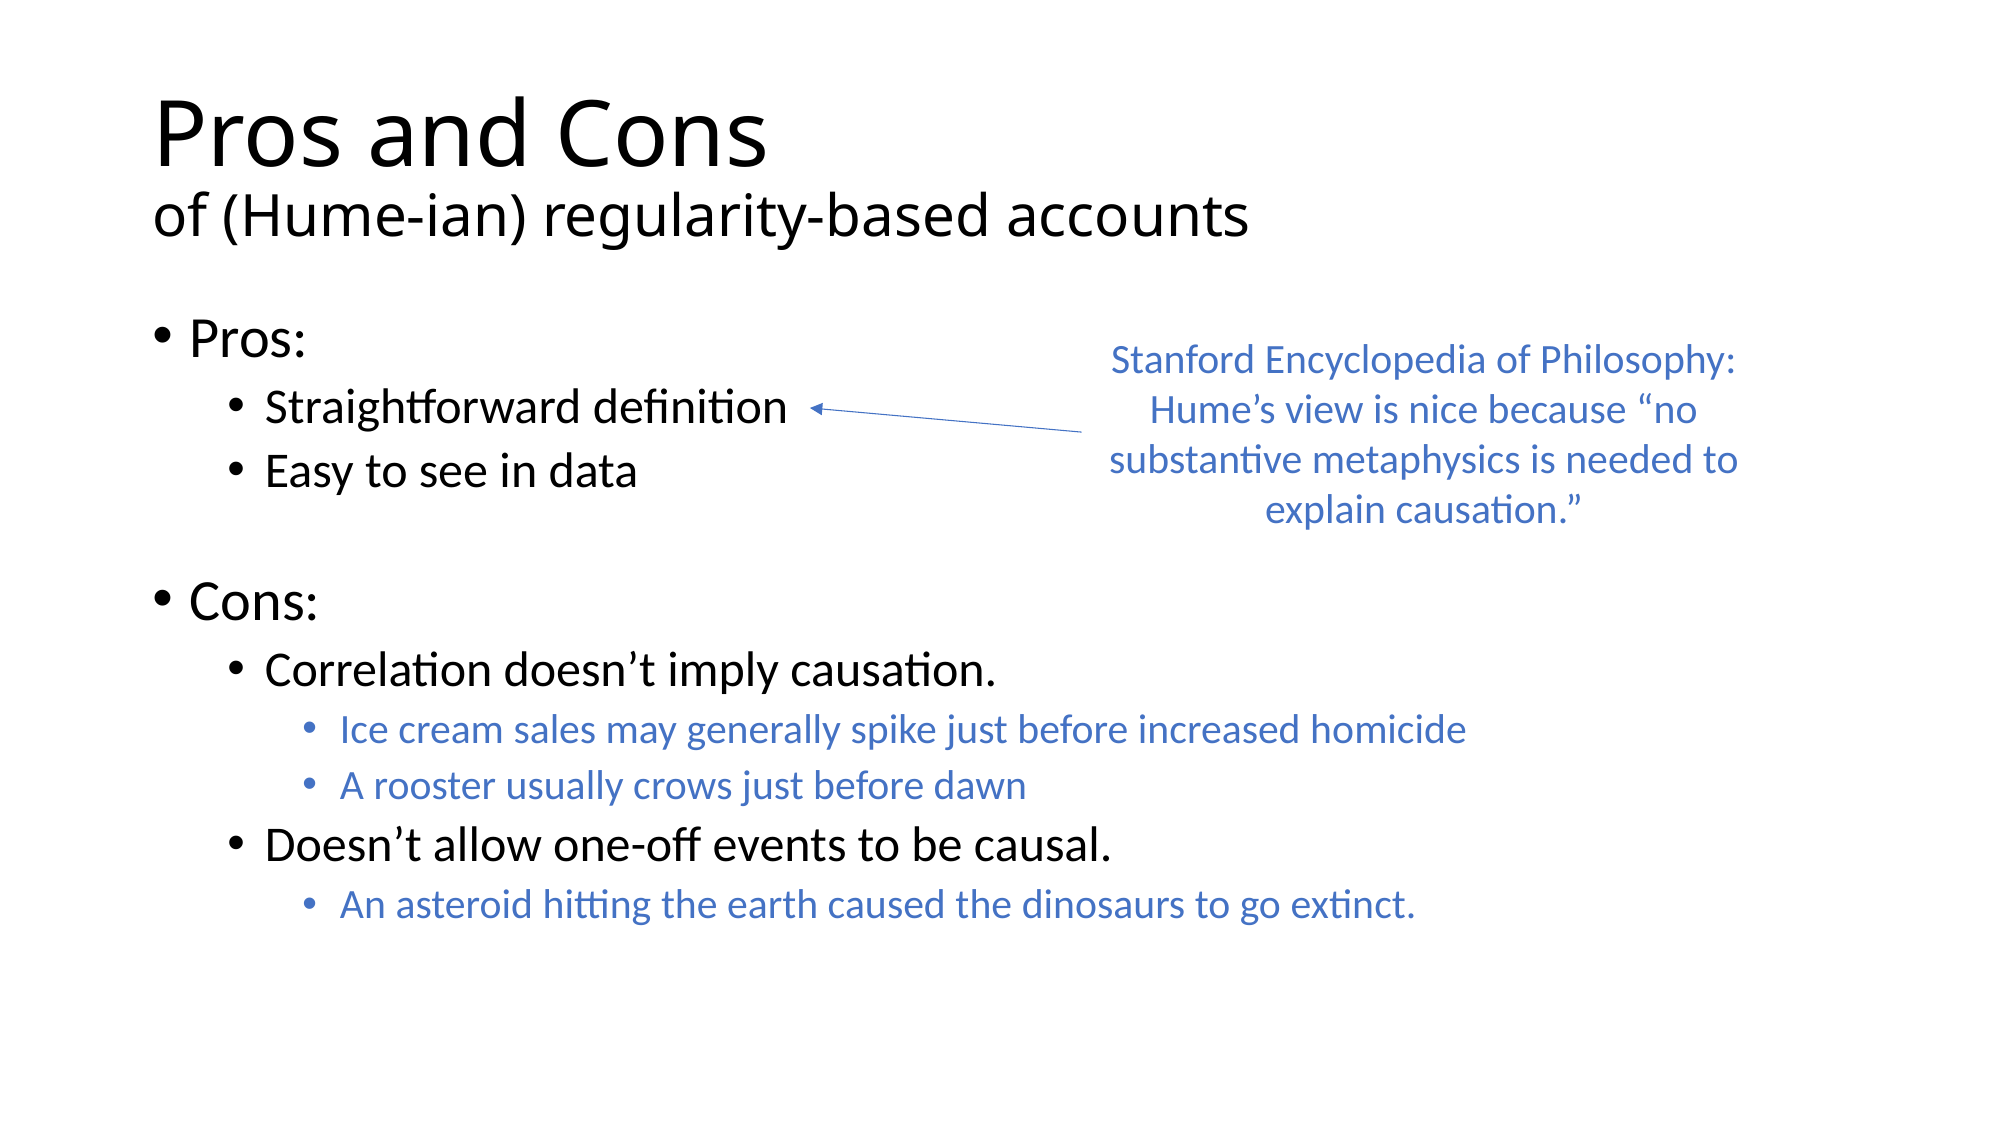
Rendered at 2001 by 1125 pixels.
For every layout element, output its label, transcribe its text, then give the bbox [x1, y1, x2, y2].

text_box Cons: Correlation doesn’t imply causation. Ice cream sales may generally spike just before increased homicide A rooster usually crows just before dawn Doesn’t allow one-off events to be causal. An asteroid hitting the earth caused the dinosaurs to go extinct. [137, 562, 1990, 1125]
title Pros and Cons of (Hume-ian) regularity-based accounts [137, 59, 1863, 278]
list Pros: Straightforward definition Easy to see in data [137, 299, 849, 542]
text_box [809, 324, 1767, 542]
